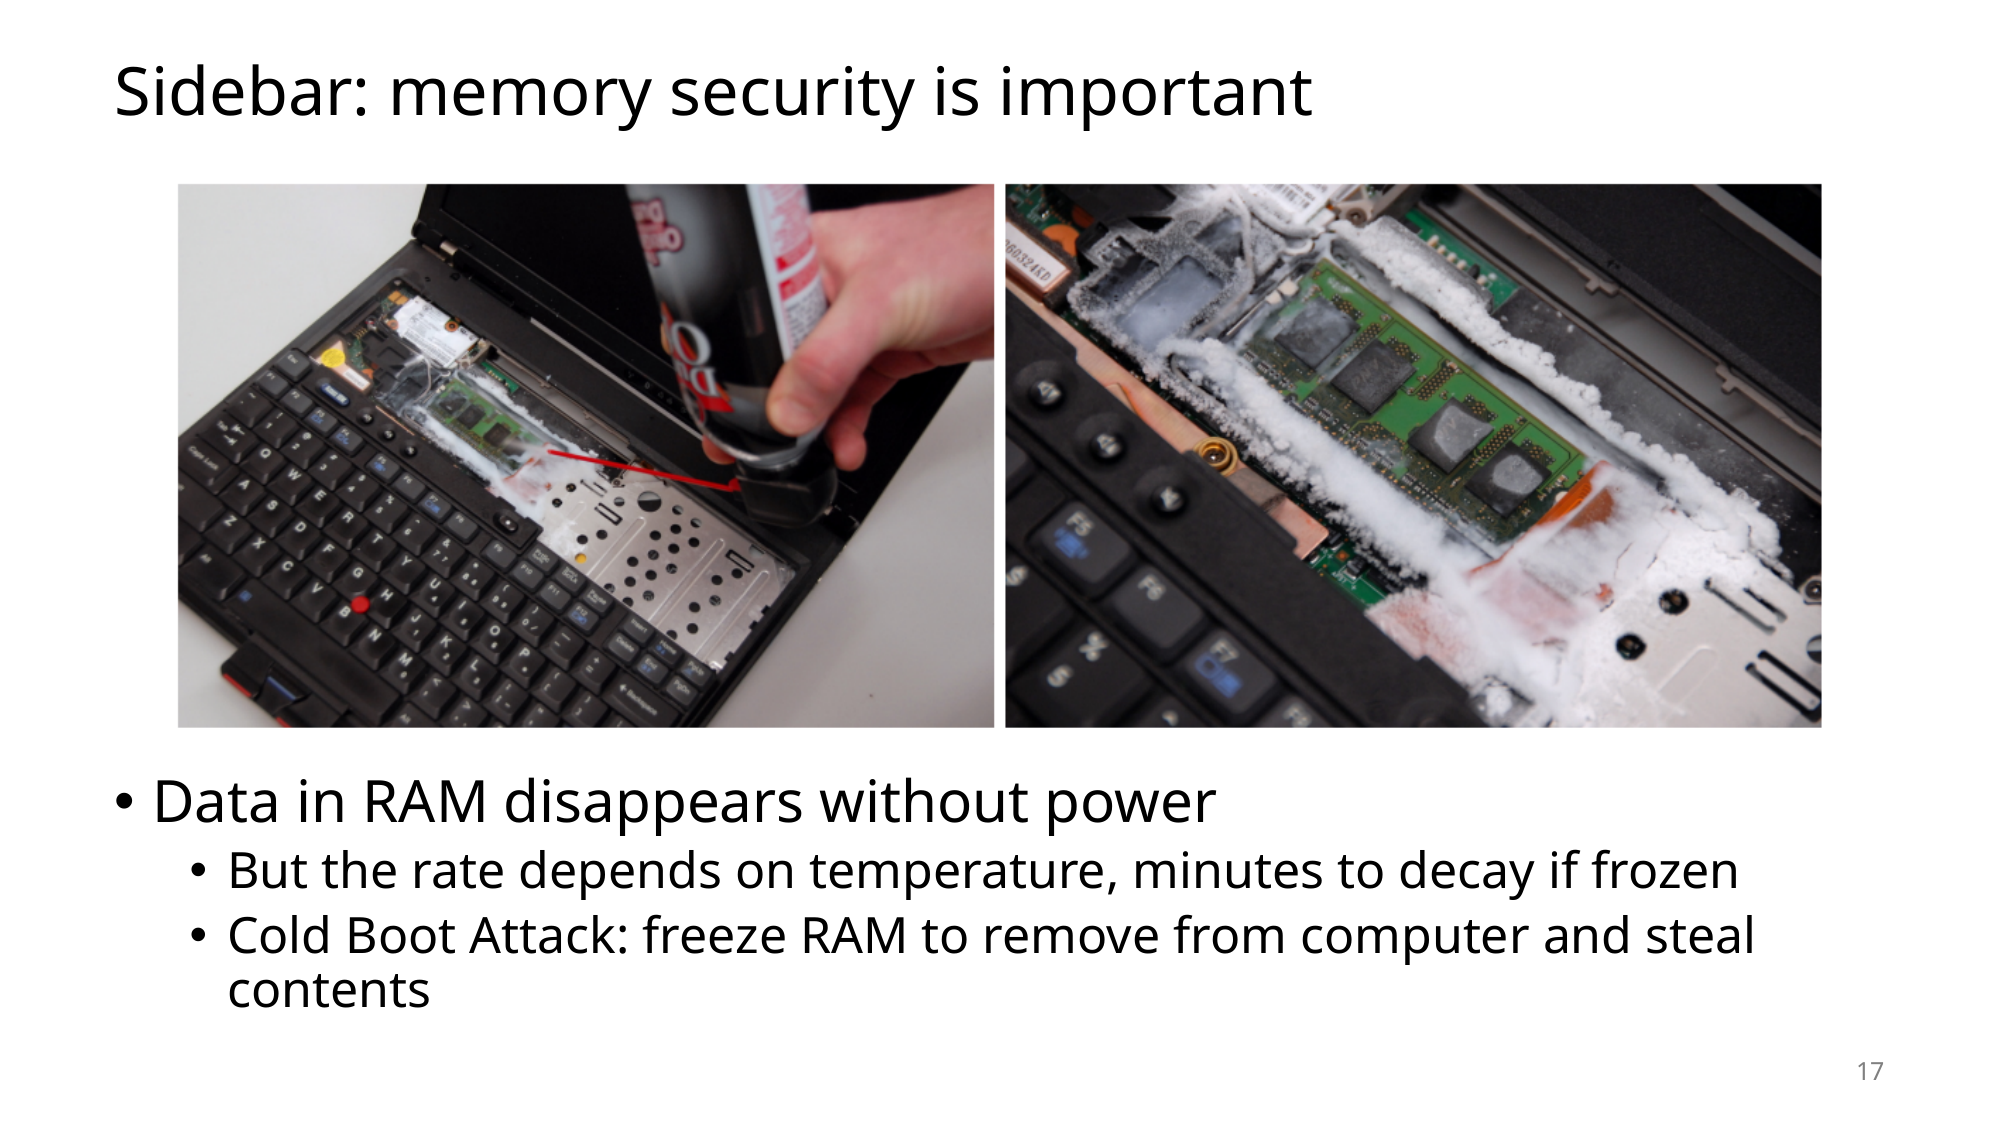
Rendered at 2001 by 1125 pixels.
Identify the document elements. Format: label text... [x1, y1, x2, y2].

slide_number 17 [1749, 1042, 1900, 1103]
title Sidebar: memory security is important [99, 37, 1900, 150]
list Data in RAM disappears without power But the rate depends on temperature, minutes to decay if frozen Cold Boot Attack: freeze RAM to remove from computer and steal contents [99, 764, 1900, 1013]
picture [174, 180, 1826, 735]
